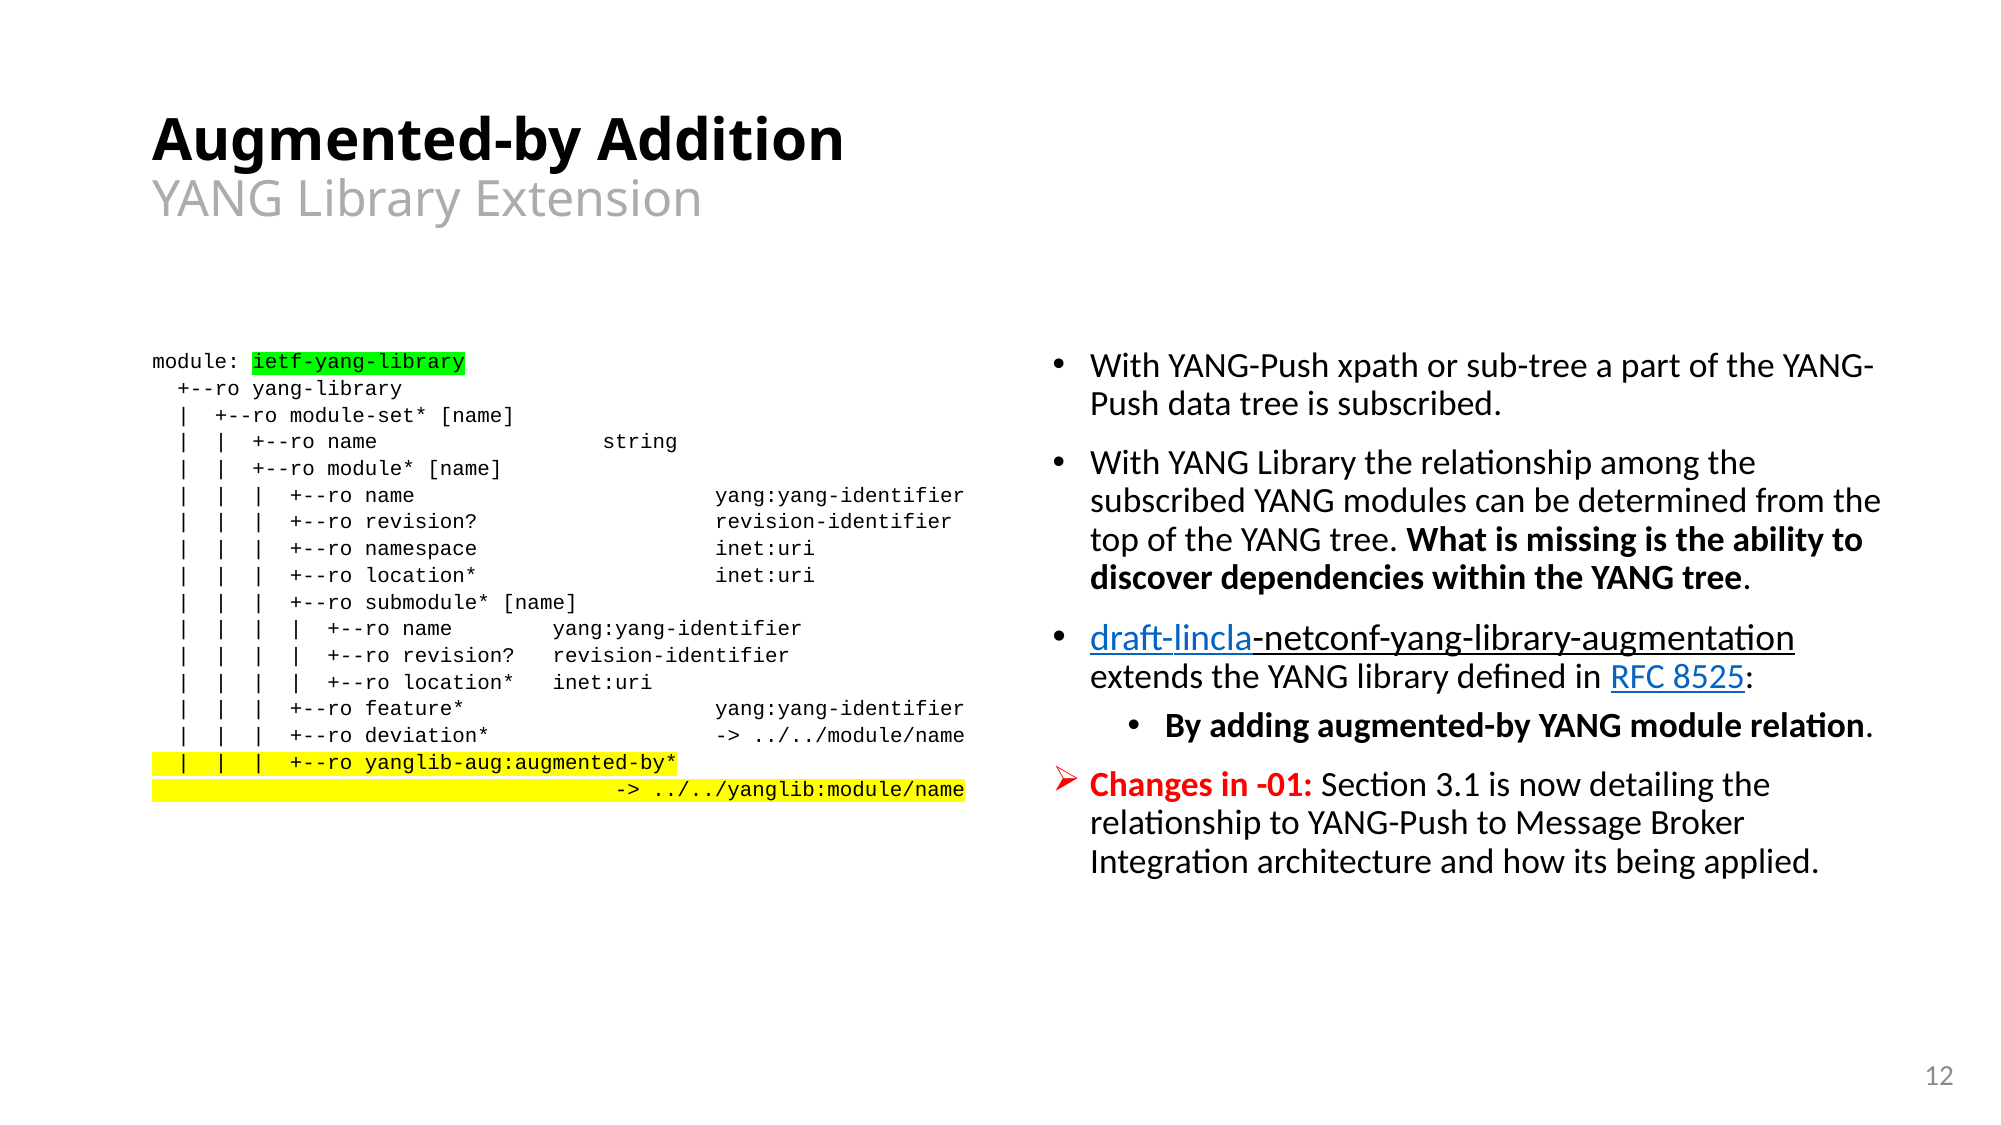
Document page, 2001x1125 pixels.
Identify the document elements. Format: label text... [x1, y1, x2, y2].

text_box With YANG-Push xpath or sub-tree a part of the YANG-Push data tree is subscribed. With YANG Library the relationship among the subscribed YANG modules can be determined from the top of the YANG tree. What is missing is the ability to discover dependencies within the YANG tree. draft-lincla-netconf-yang-library-augmentation extends the YANG library defined in RFC 8525: By adding augmented-by YANG module relation. Changes in -01: Section 3.1 is now detailing the relationship to YANG-Push to Message Broker Integration architecture and how its being applied. [1037, 338, 1917, 1045]
title Augmented-by Addition YANG Library Extension [137, 59, 1863, 278]
slide_number 12 [1900, 1043, 1969, 1104]
text_box module: ietf-yang-library +--ro yang-library | +--ro module-set* [name] | | +--ro name string | | +--ro module* [name] | | | +--ro name yang:yang-identifier | | | +--ro revision? revision-identifier | | | +--ro namespace inet:uri | | | +--ro location* inet:uri | | | +--ro submodule* [name] | | | | +--ro name yang:yang-identifier | | | | +--ro revision? revision-identifier | | | | +--ro location* inet:uri | | | +--ro feature* yang:yang-identifier | | | +--ro deviation* -> ../../module/name | | | +--ro yanglib-aug:augmented-by* -> ../../yanglib:module/name [137, 338, 1000, 808]
